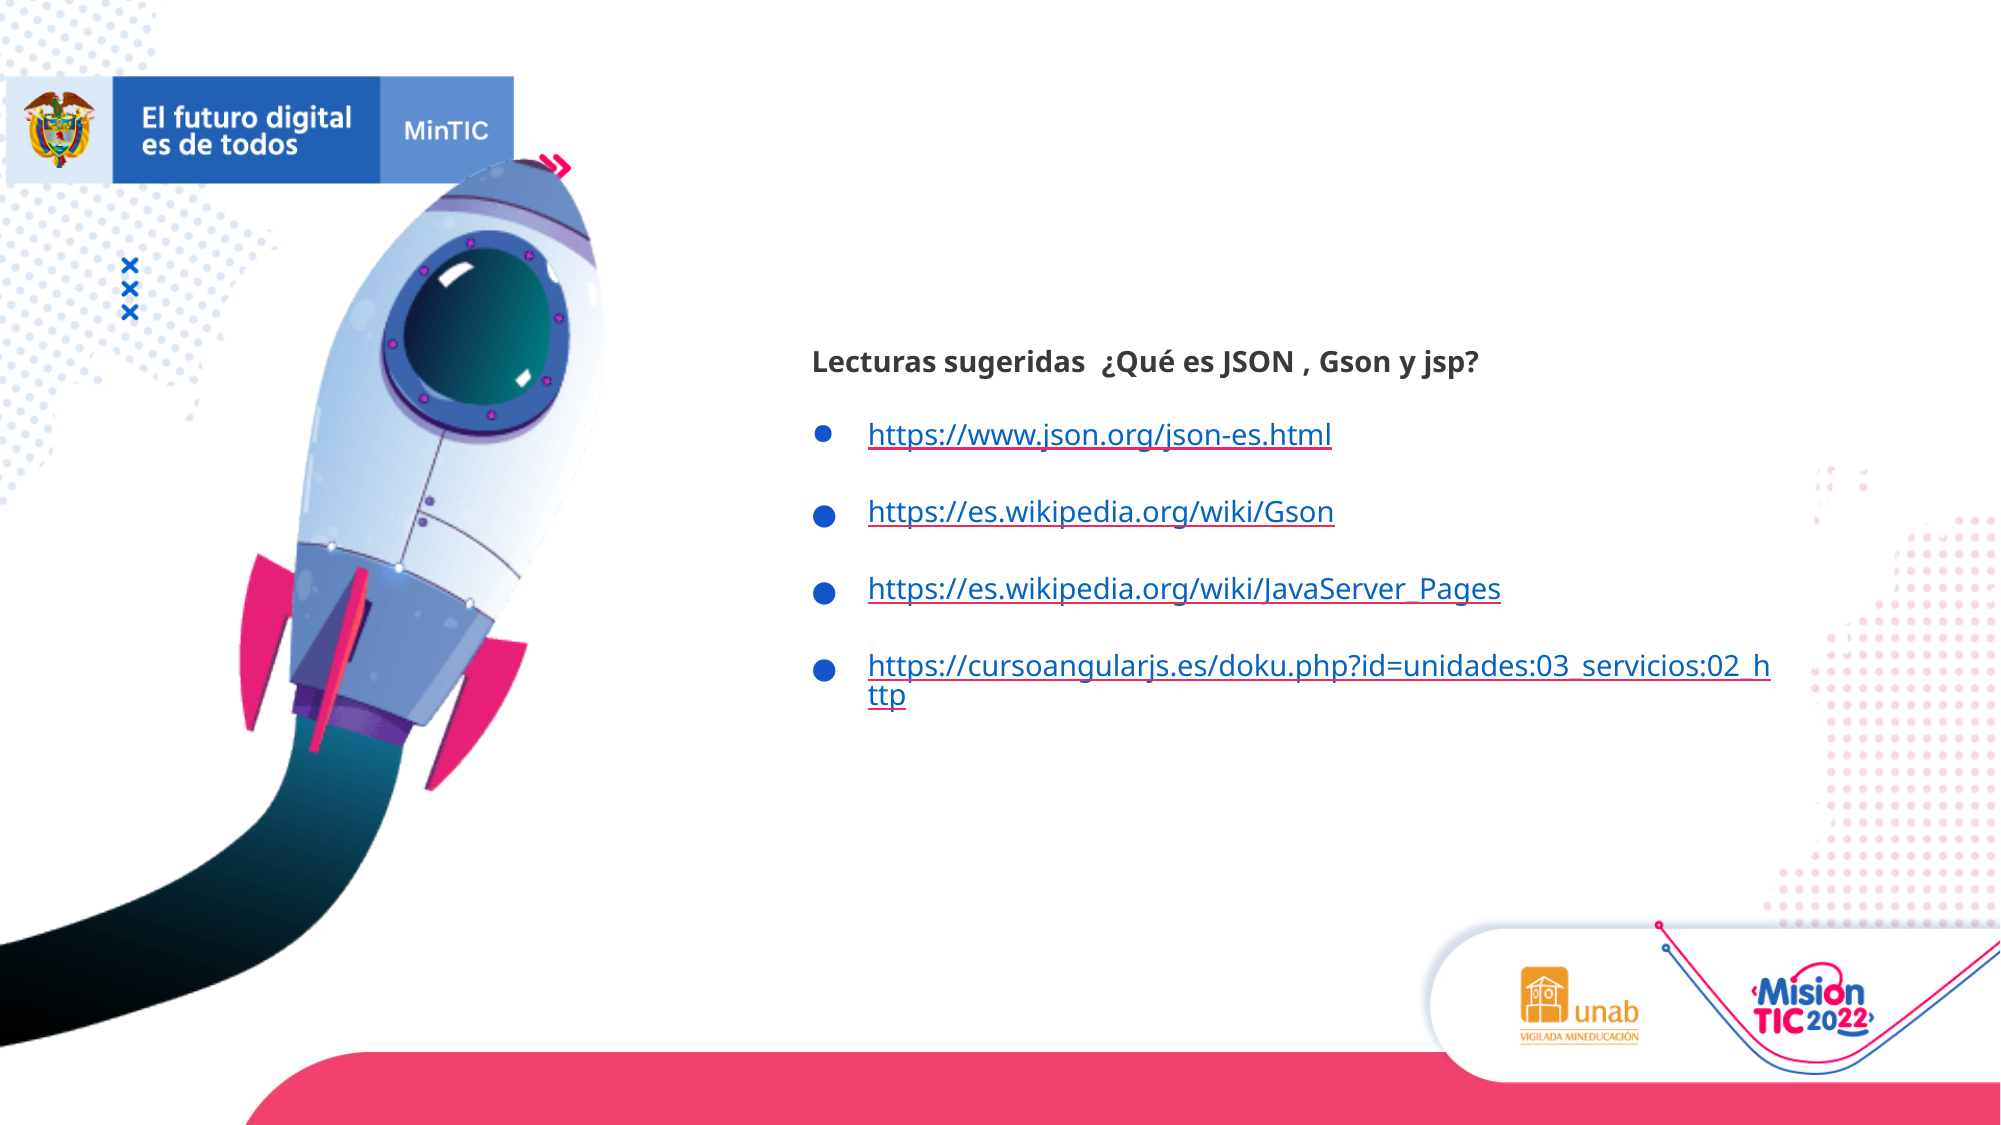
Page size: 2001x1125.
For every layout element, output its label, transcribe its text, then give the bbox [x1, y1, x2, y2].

picture [0, 0, 2001, 1125]
text_box Lecturas sugeridas ¿Qué es JSON , Gson y jsp? https://www.json.org/json-es.html https://es.wikipedia.org/wiki/Gson https://es.wikipedia.org/wiki/JavaServer_Pages https://cursoangularjs.es/doku.php?id=unidades:03_servicios:02_http [809, 341, 1773, 687]
